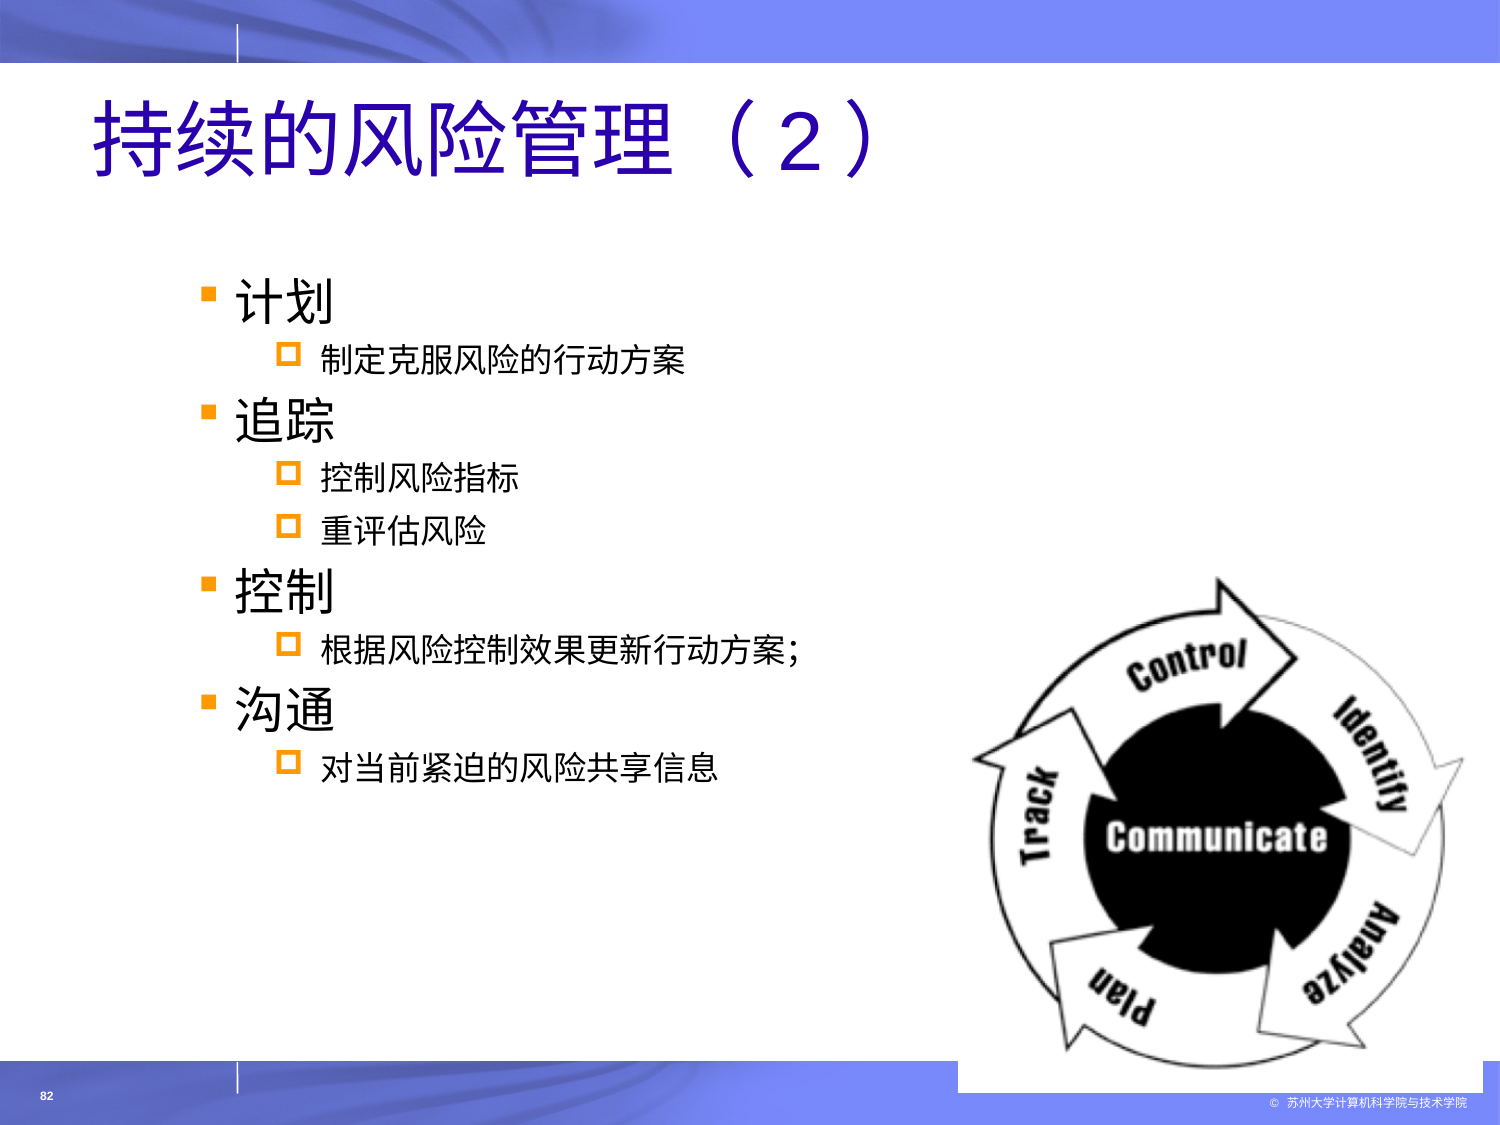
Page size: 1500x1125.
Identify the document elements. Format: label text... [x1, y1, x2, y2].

picture [0, 0, 1500, 63]
list 计划 制定克服风险的行动方案 追踪 控制风险指标 重评估风险 控制 根据风险控制效果更新行动方案； 沟通 对当前紧迫的风险共享信息 [182, 263, 1388, 904]
slide_number 82 [25, 1066, 191, 1120]
title 持续的风险管理（2） [76, 91, 1430, 210]
picture [0, 561, 1500, 1125]
